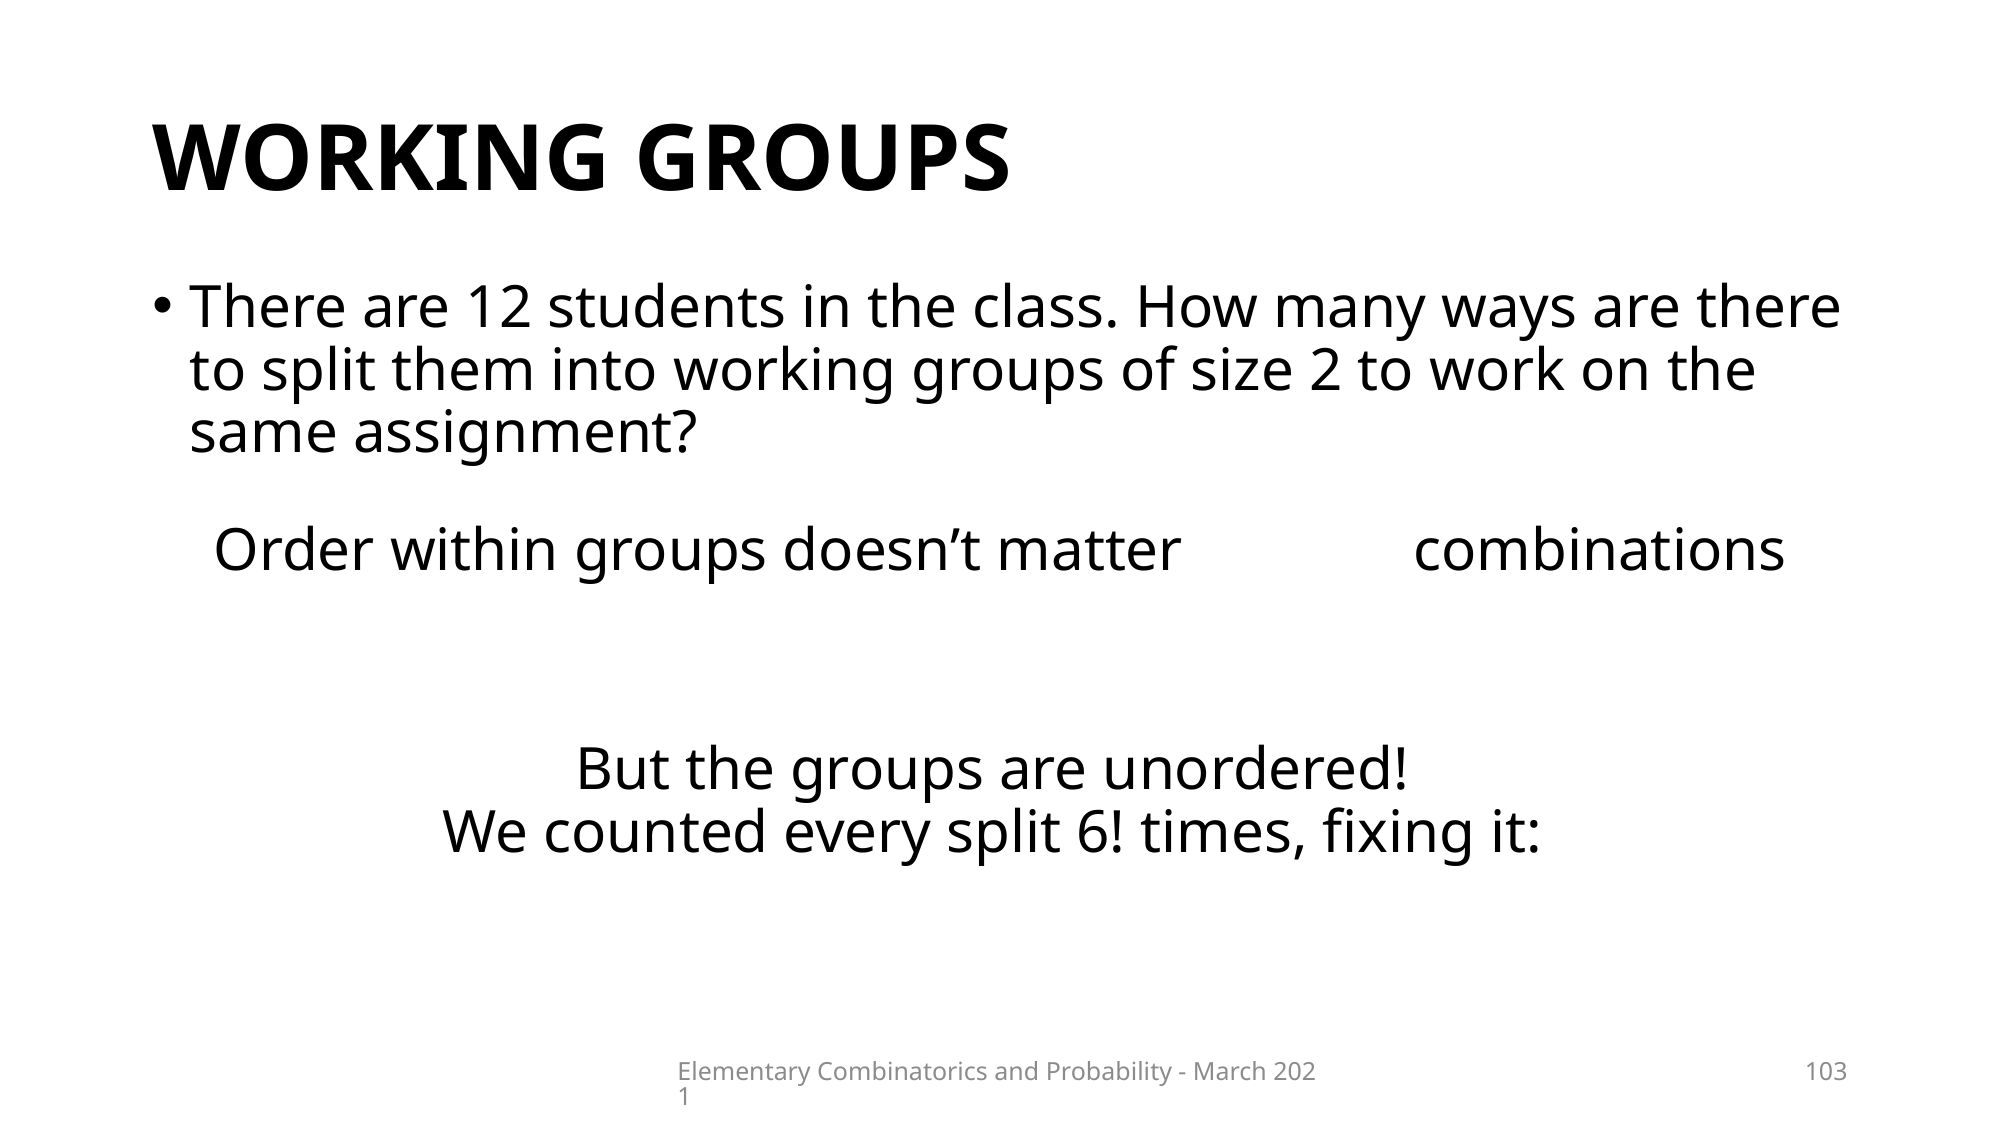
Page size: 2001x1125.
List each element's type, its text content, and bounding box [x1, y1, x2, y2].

title Working groups [137, 52, 1863, 270]
footer Elementary Combinatorics and Probability - March 2021 [662, 1042, 1338, 1103]
slide_number 103 [1412, 1042, 1863, 1103]
